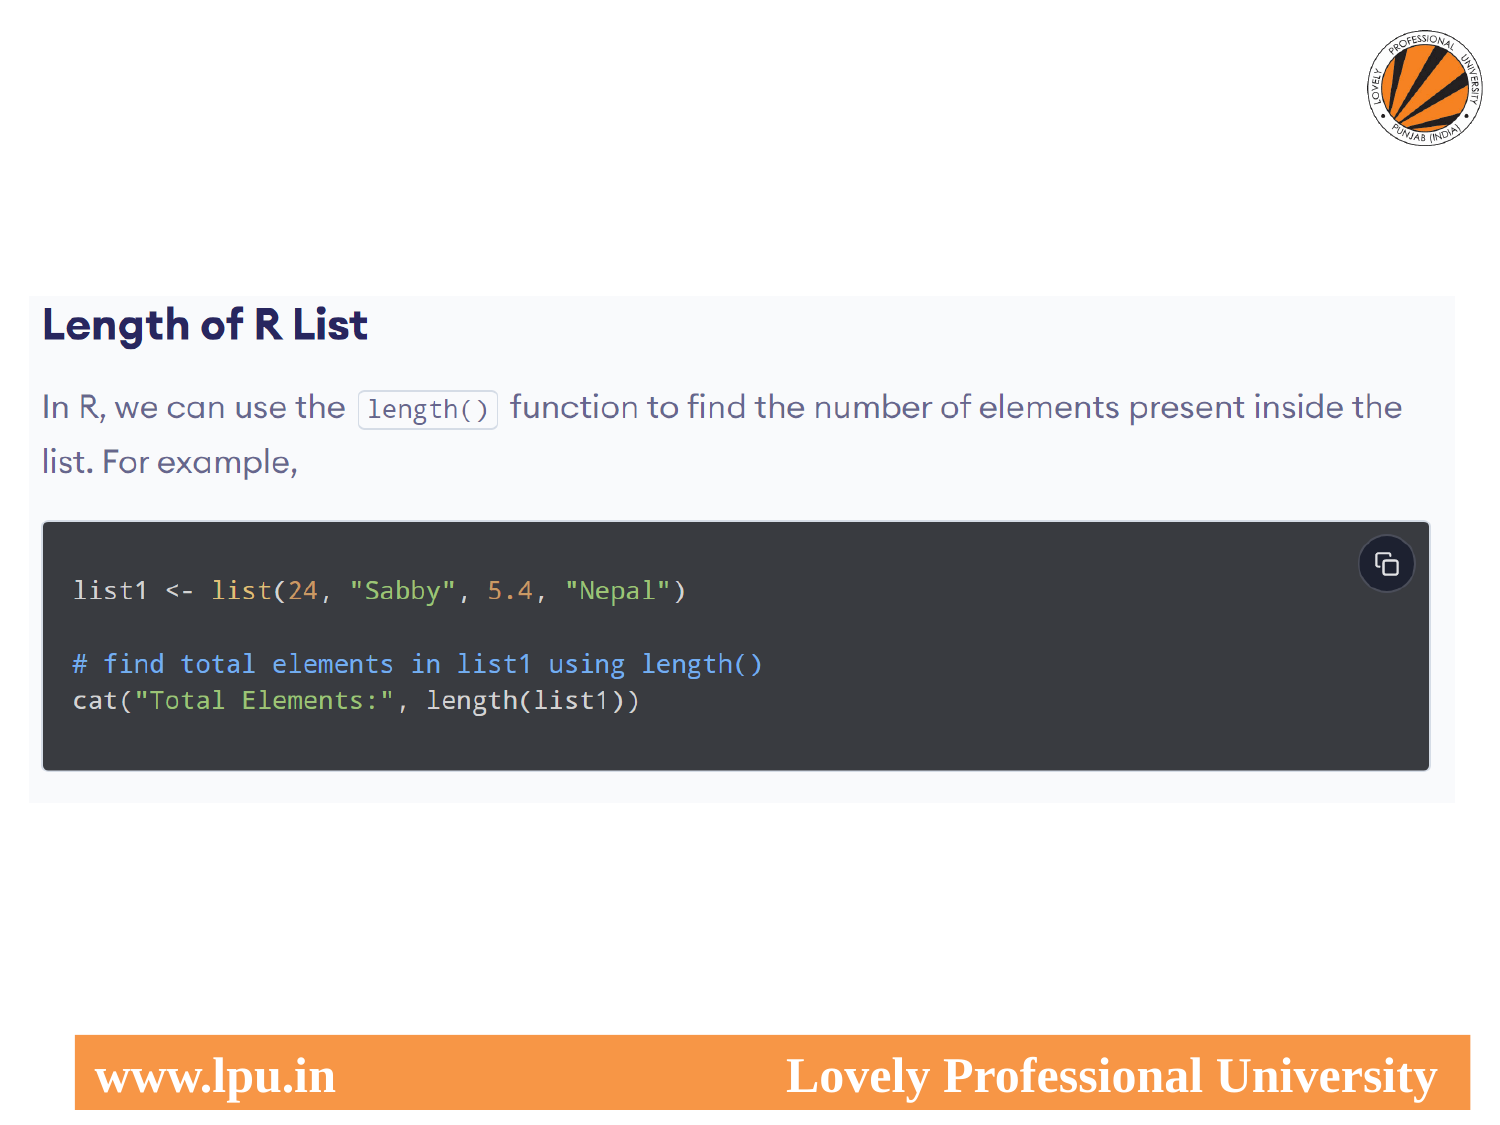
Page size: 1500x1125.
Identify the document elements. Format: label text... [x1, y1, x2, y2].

picture [1366, 30, 1483, 147]
text_box www.lpu.in Lovely Professional University [74, 1034, 1471, 1110]
picture [29, 295, 1455, 803]
